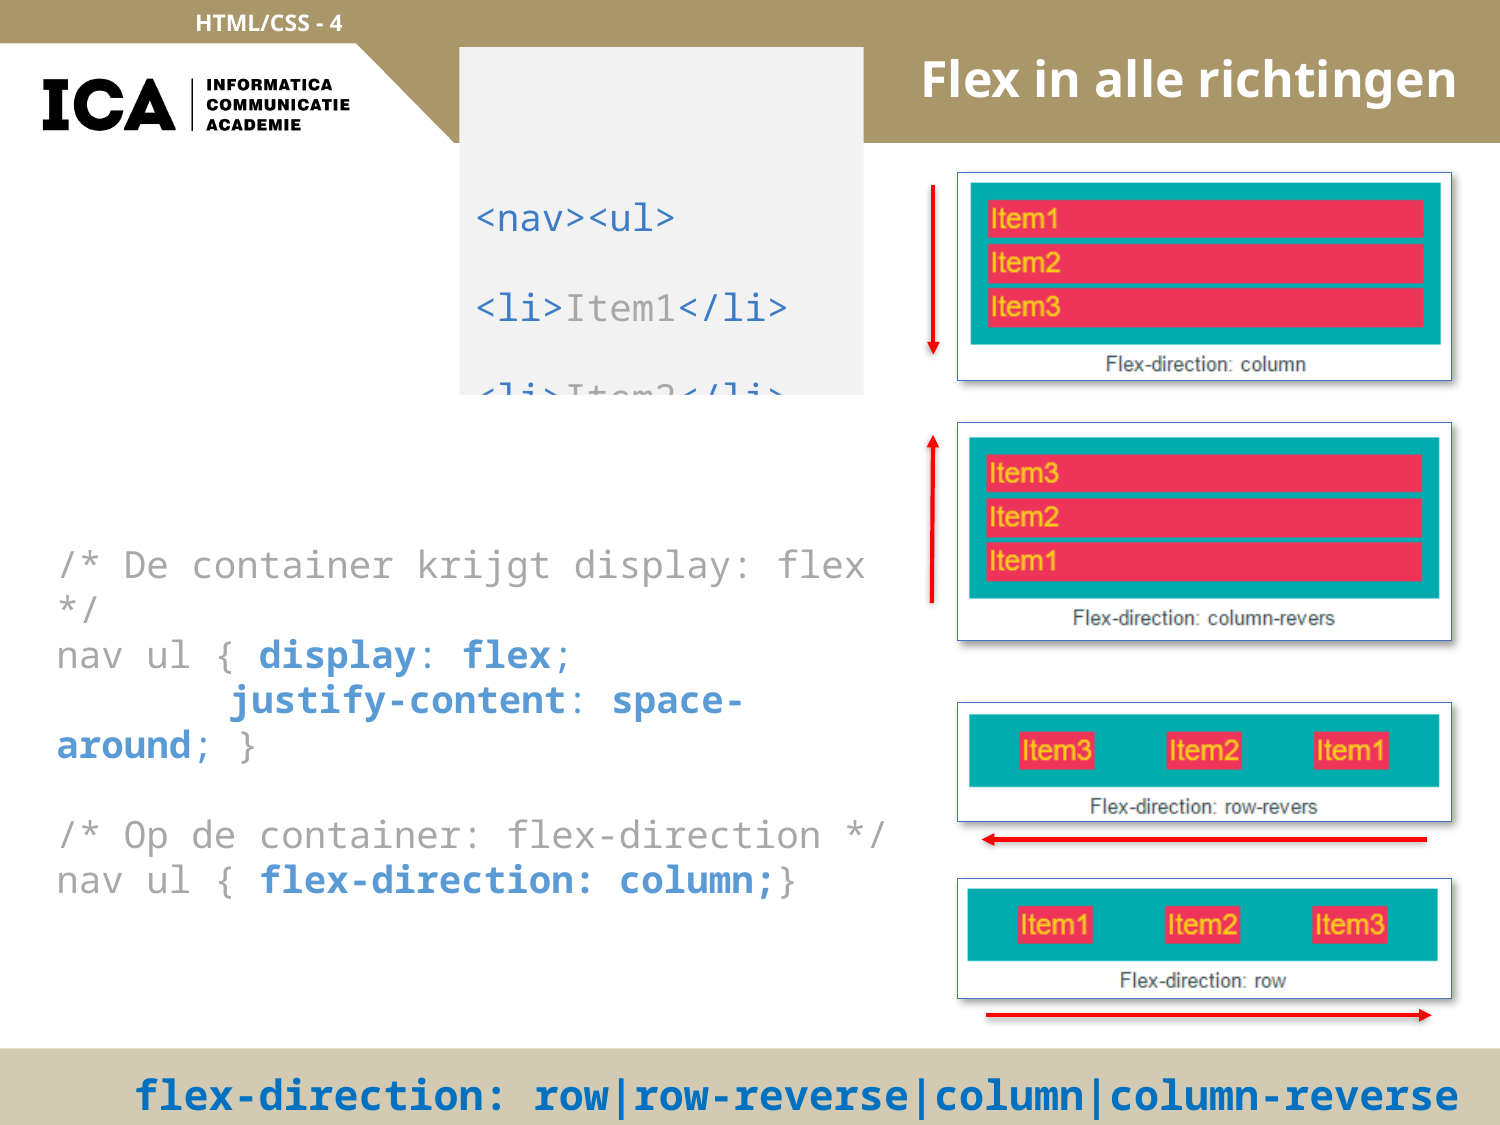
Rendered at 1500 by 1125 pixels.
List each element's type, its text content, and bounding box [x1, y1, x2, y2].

list <nav><ul> <li>Item1</li> <li>Item2</li> <li>Item3</li> </ul></nav> [459, 47, 864, 394]
picture [957, 172, 1452, 381]
list flex-direction: row|row-reverse|column|column-reverse [0, 1047, 1500, 1125]
title Flex in alle richtingen [864, 47, 1459, 113]
picture [957, 702, 1452, 822]
picture [957, 421, 1452, 642]
picture [957, 878, 1452, 999]
list /* De container krijgt display: flex */ nav ul { display: flex; justify-content: space-around; } /* Op de container: flex-direction */ nav ul { flex-direction: column;} [41, 394, 909, 1048]
